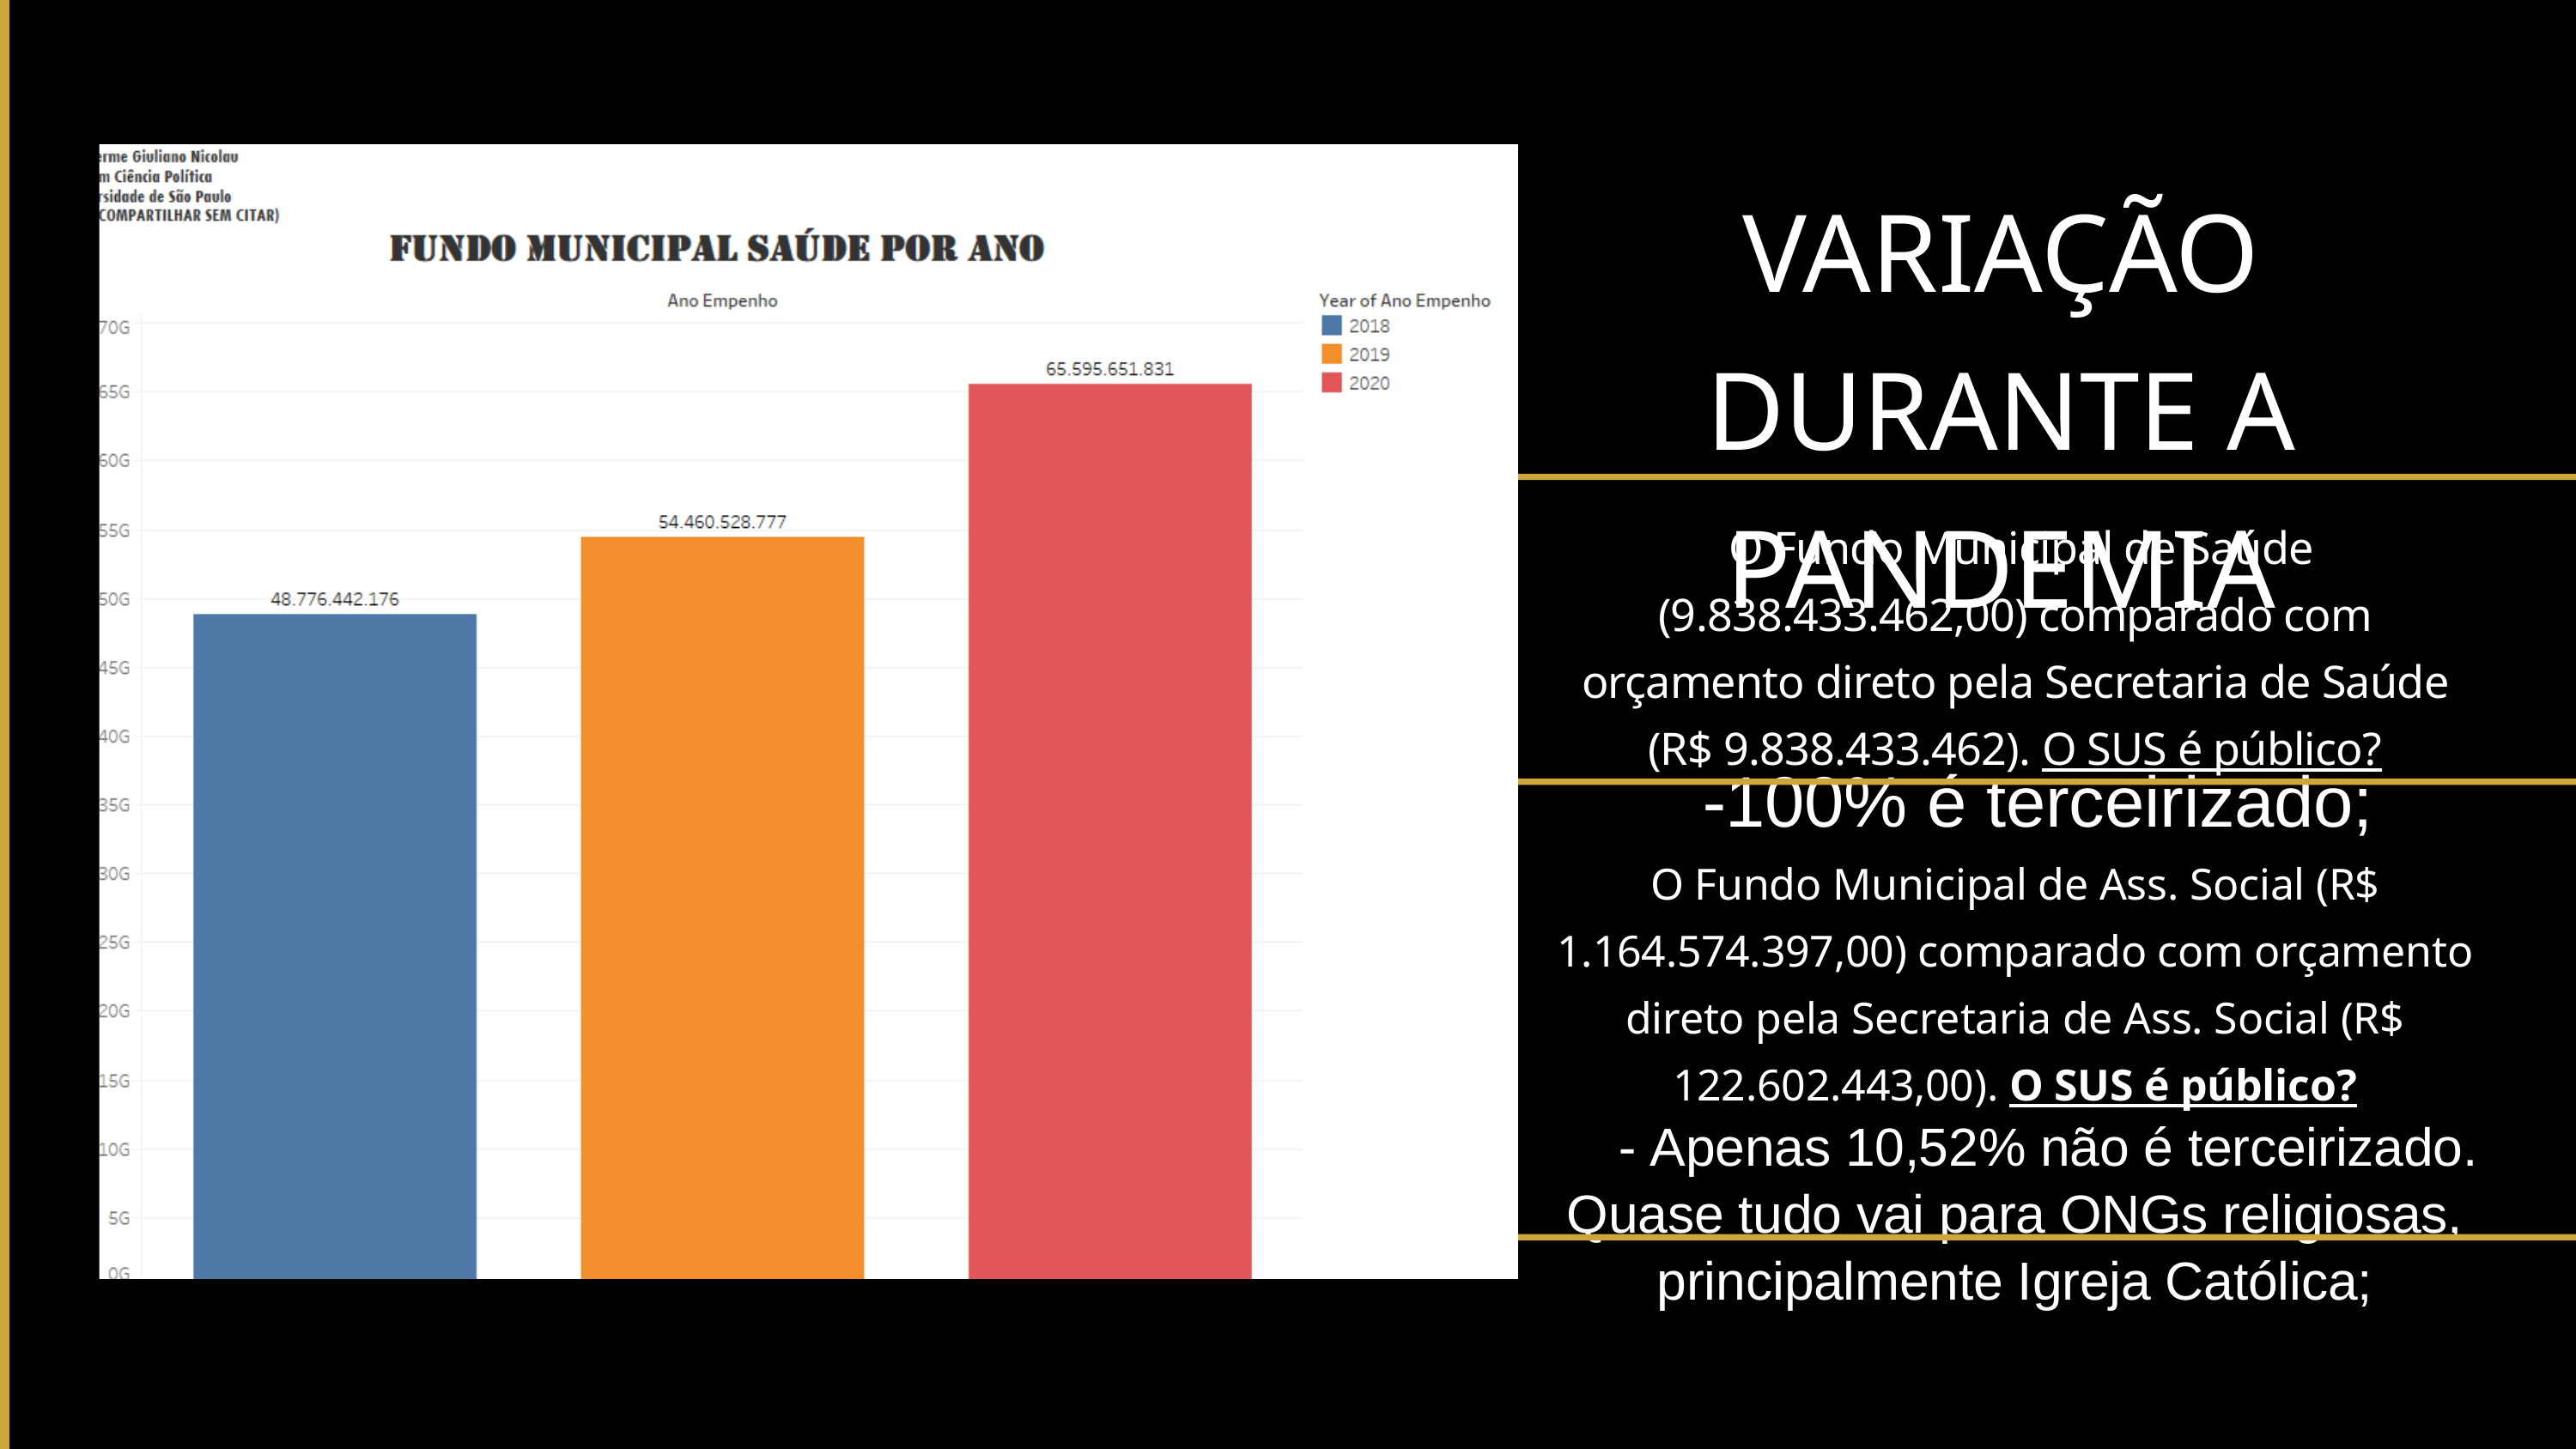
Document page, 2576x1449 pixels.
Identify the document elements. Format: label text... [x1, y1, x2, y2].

picture [99, 144, 1519, 1279]
text_box VARIAÇÃO DURANTE A PANDEMIA [1523, 156, 2485, 473]
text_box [0, 0, 10, 1449]
text_box O Fundo Municipal de Saúde (9.838.433.462,00) comparado com orçamento direto pela Secretaria de Saúde (R$ 9.838.433.462). O SUS é público? -100% é terceirizado; O Fundo Municipal de Ass. Social (R$ 1.164.574.397,00) comparado com orçamento direto pela Secretaria de Ass. Social (R$ 122.602.443,00). O SUS é público? - Apenas 10,52% não é terceirizado. Quase tudo vai para ONGs religiosas, principalmente Igreja Católica; [1546, 785, 2485, 1234]
text_box [1523, 778, 2576, 785]
text_box O Fundo Municipal de Saúde (9.838.433.462,00) comparado com orçamento direto pela Secretaria de Saúde (R$ 9.838.433.462). O SUS é público? -100% é terceirizado; O Fundo Municipal de Ass. Social (R$ 1.164.574.397,00) comparado com orçamento direto pela Secretaria de Ass. Social (R$ 122.602.443,00). O SUS é público? - Apenas 10,52% não é terceirizado. Quase tudo vai para ONGs religiosas, principalmente Igreja Católica; [1546, 1241, 2485, 1311]
text_box VARIAÇÃO DURANTE A PANDEMIA [1523, 481, 2485, 629]
text_box [1523, 1234, 2576, 1241]
text_box O Fundo Municipal de Saúde (9.838.433.462,00) comparado com orçamento direto pela Secretaria de Saúde (R$ 9.838.433.462). O SUS é público? -100% é terceirizado; O Fundo Municipal de Ass. Social (R$ 1.164.574.397,00) comparado com orçamento direto pela Secretaria de Ass. Social (R$ 122.602.443,00). O SUS é público? - Apenas 10,52% não é terceirizado. Quase tudo vai para ONGs religiosas, principalmente Igreja Católica; [1546, 629, 2485, 778]
text_box [1523, 473, 2576, 481]
